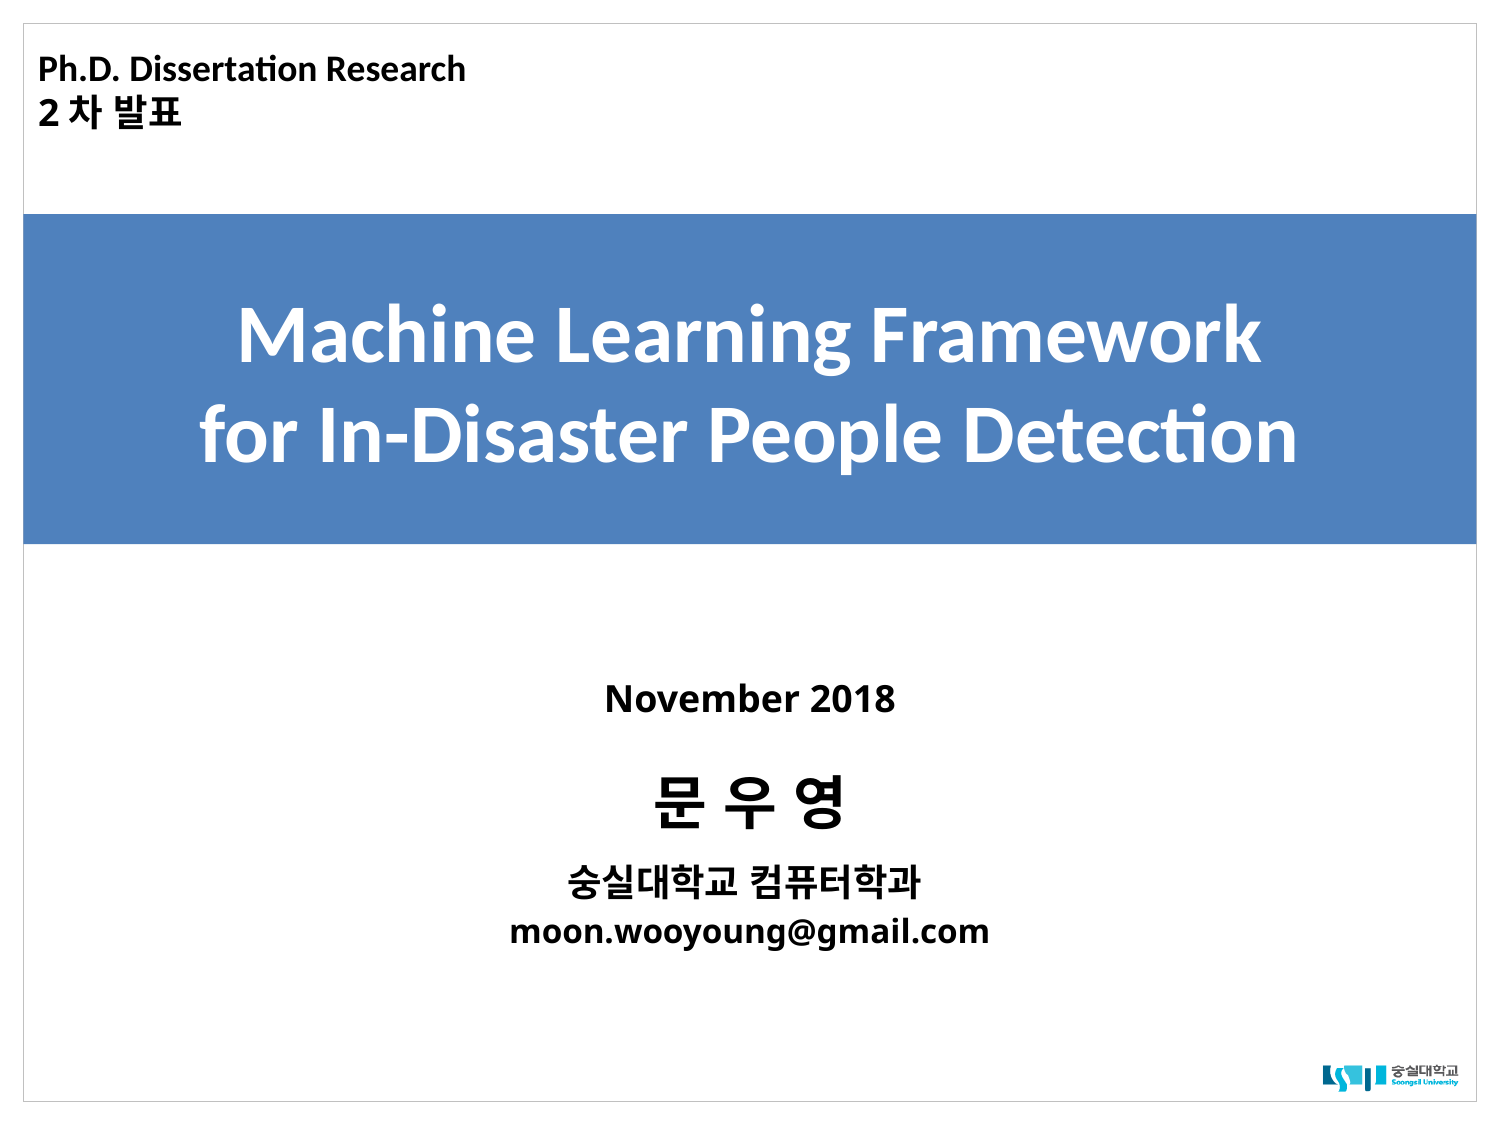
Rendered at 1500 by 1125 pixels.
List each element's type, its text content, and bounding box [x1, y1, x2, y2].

title Machine Learning Framework for In-Disaster People Detection [23, 213, 1477, 545]
text_box Ph.D. Dissertation Research 2차 발표 [23, 36, 662, 142]
subtitle November 2018 문 우 영 숭실대학교 컴퓨터학과 moon.wooyoung@gmail.com [23, 644, 1477, 1101]
